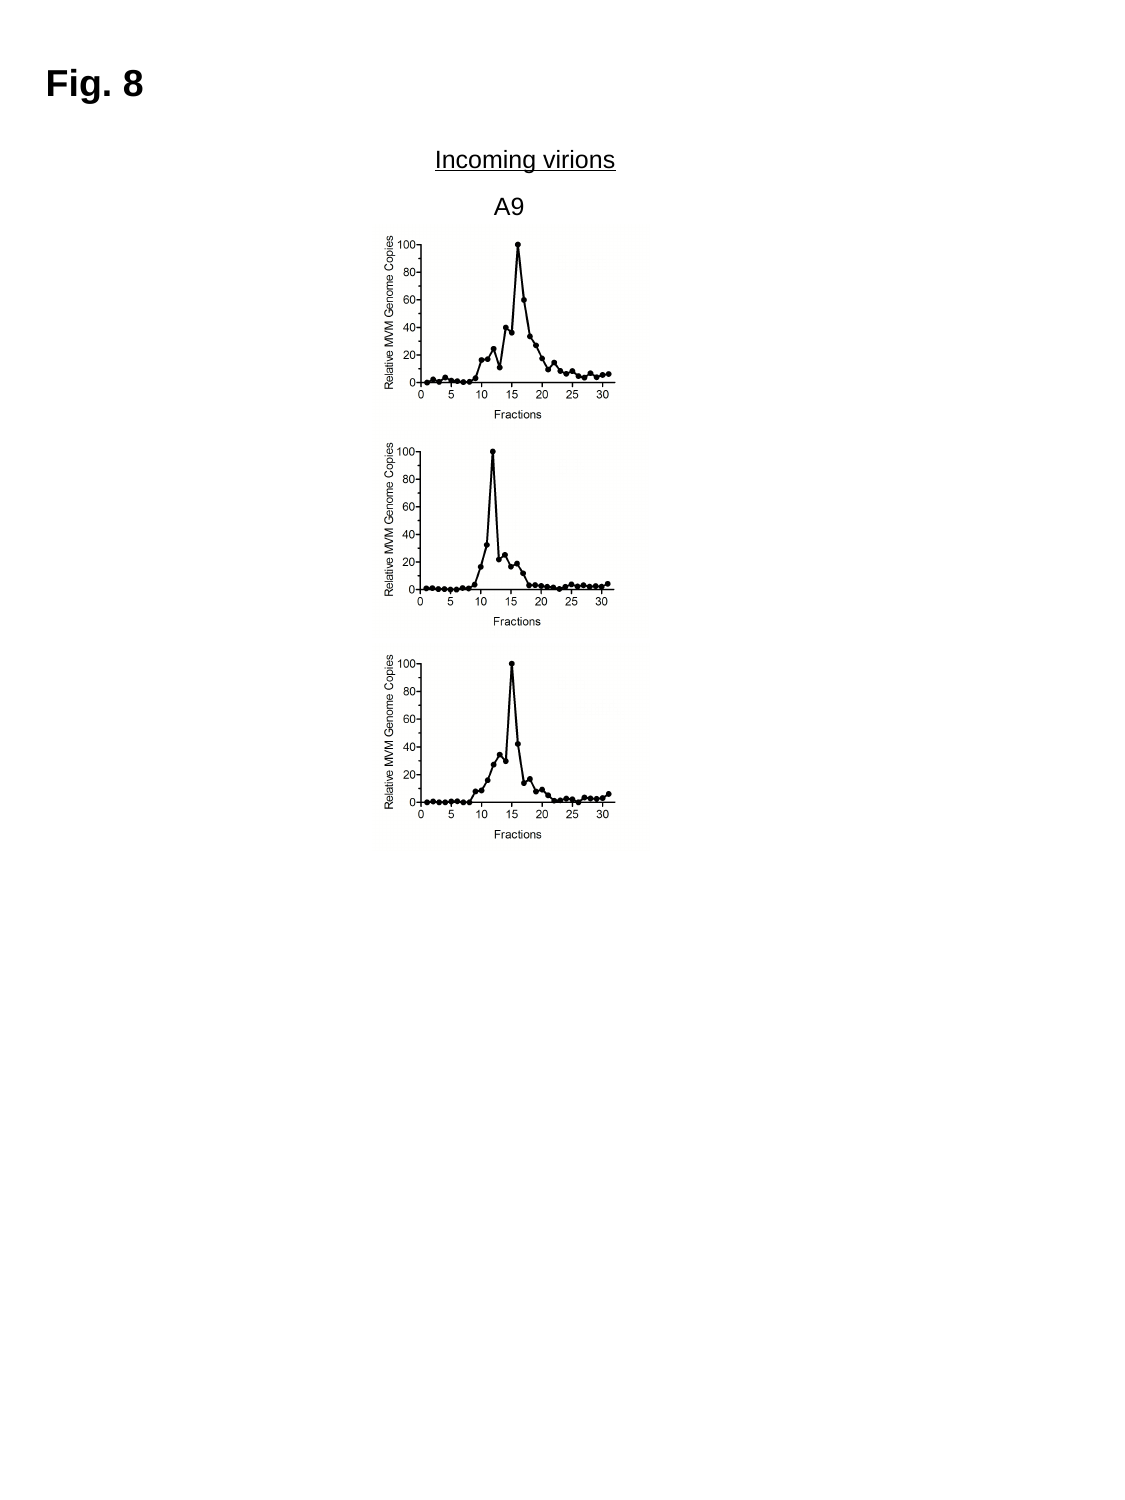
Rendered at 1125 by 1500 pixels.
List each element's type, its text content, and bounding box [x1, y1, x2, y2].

text_box A9 [479, 182, 562, 222]
text_box Incoming virions [420, 135, 633, 181]
text_box Fig. 8 [30, 51, 164, 112]
picture [372, 224, 650, 638]
picture [372, 643, 650, 851]
